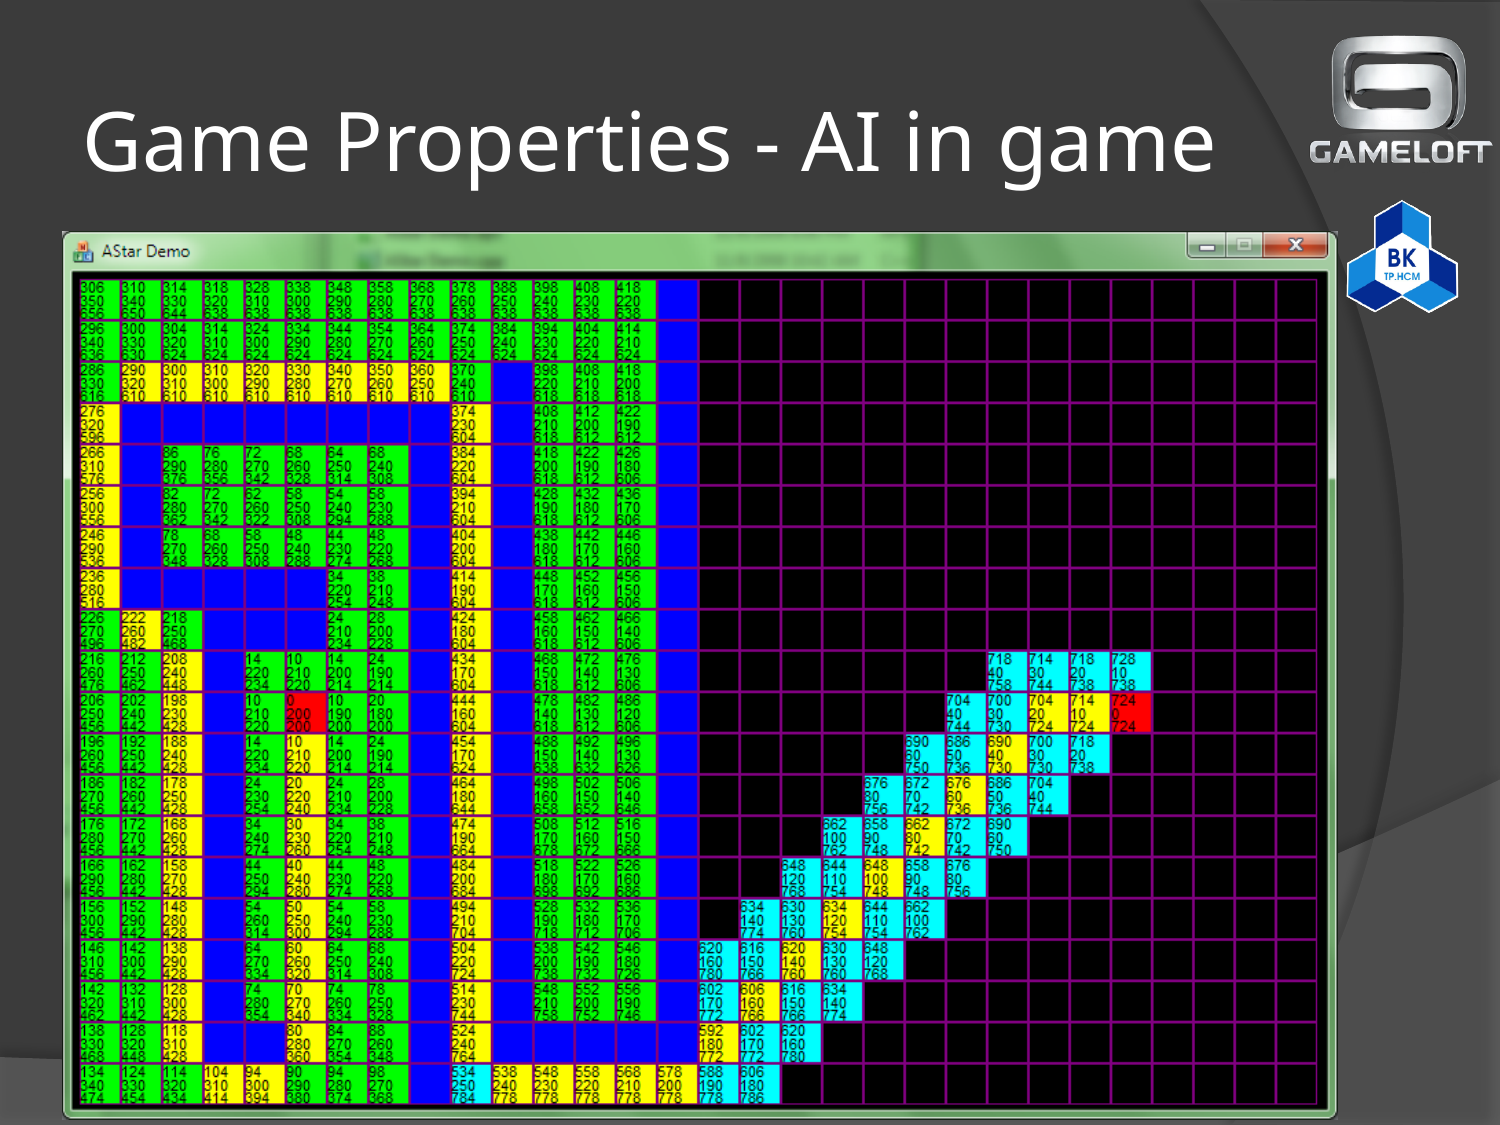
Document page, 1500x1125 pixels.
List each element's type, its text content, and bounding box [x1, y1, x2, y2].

picture [1303, 24, 1500, 176]
picture [62, 231, 1338, 1120]
picture [1345, 199, 1459, 313]
title Game Properties - AI in game [75, 45, 1300, 223]
